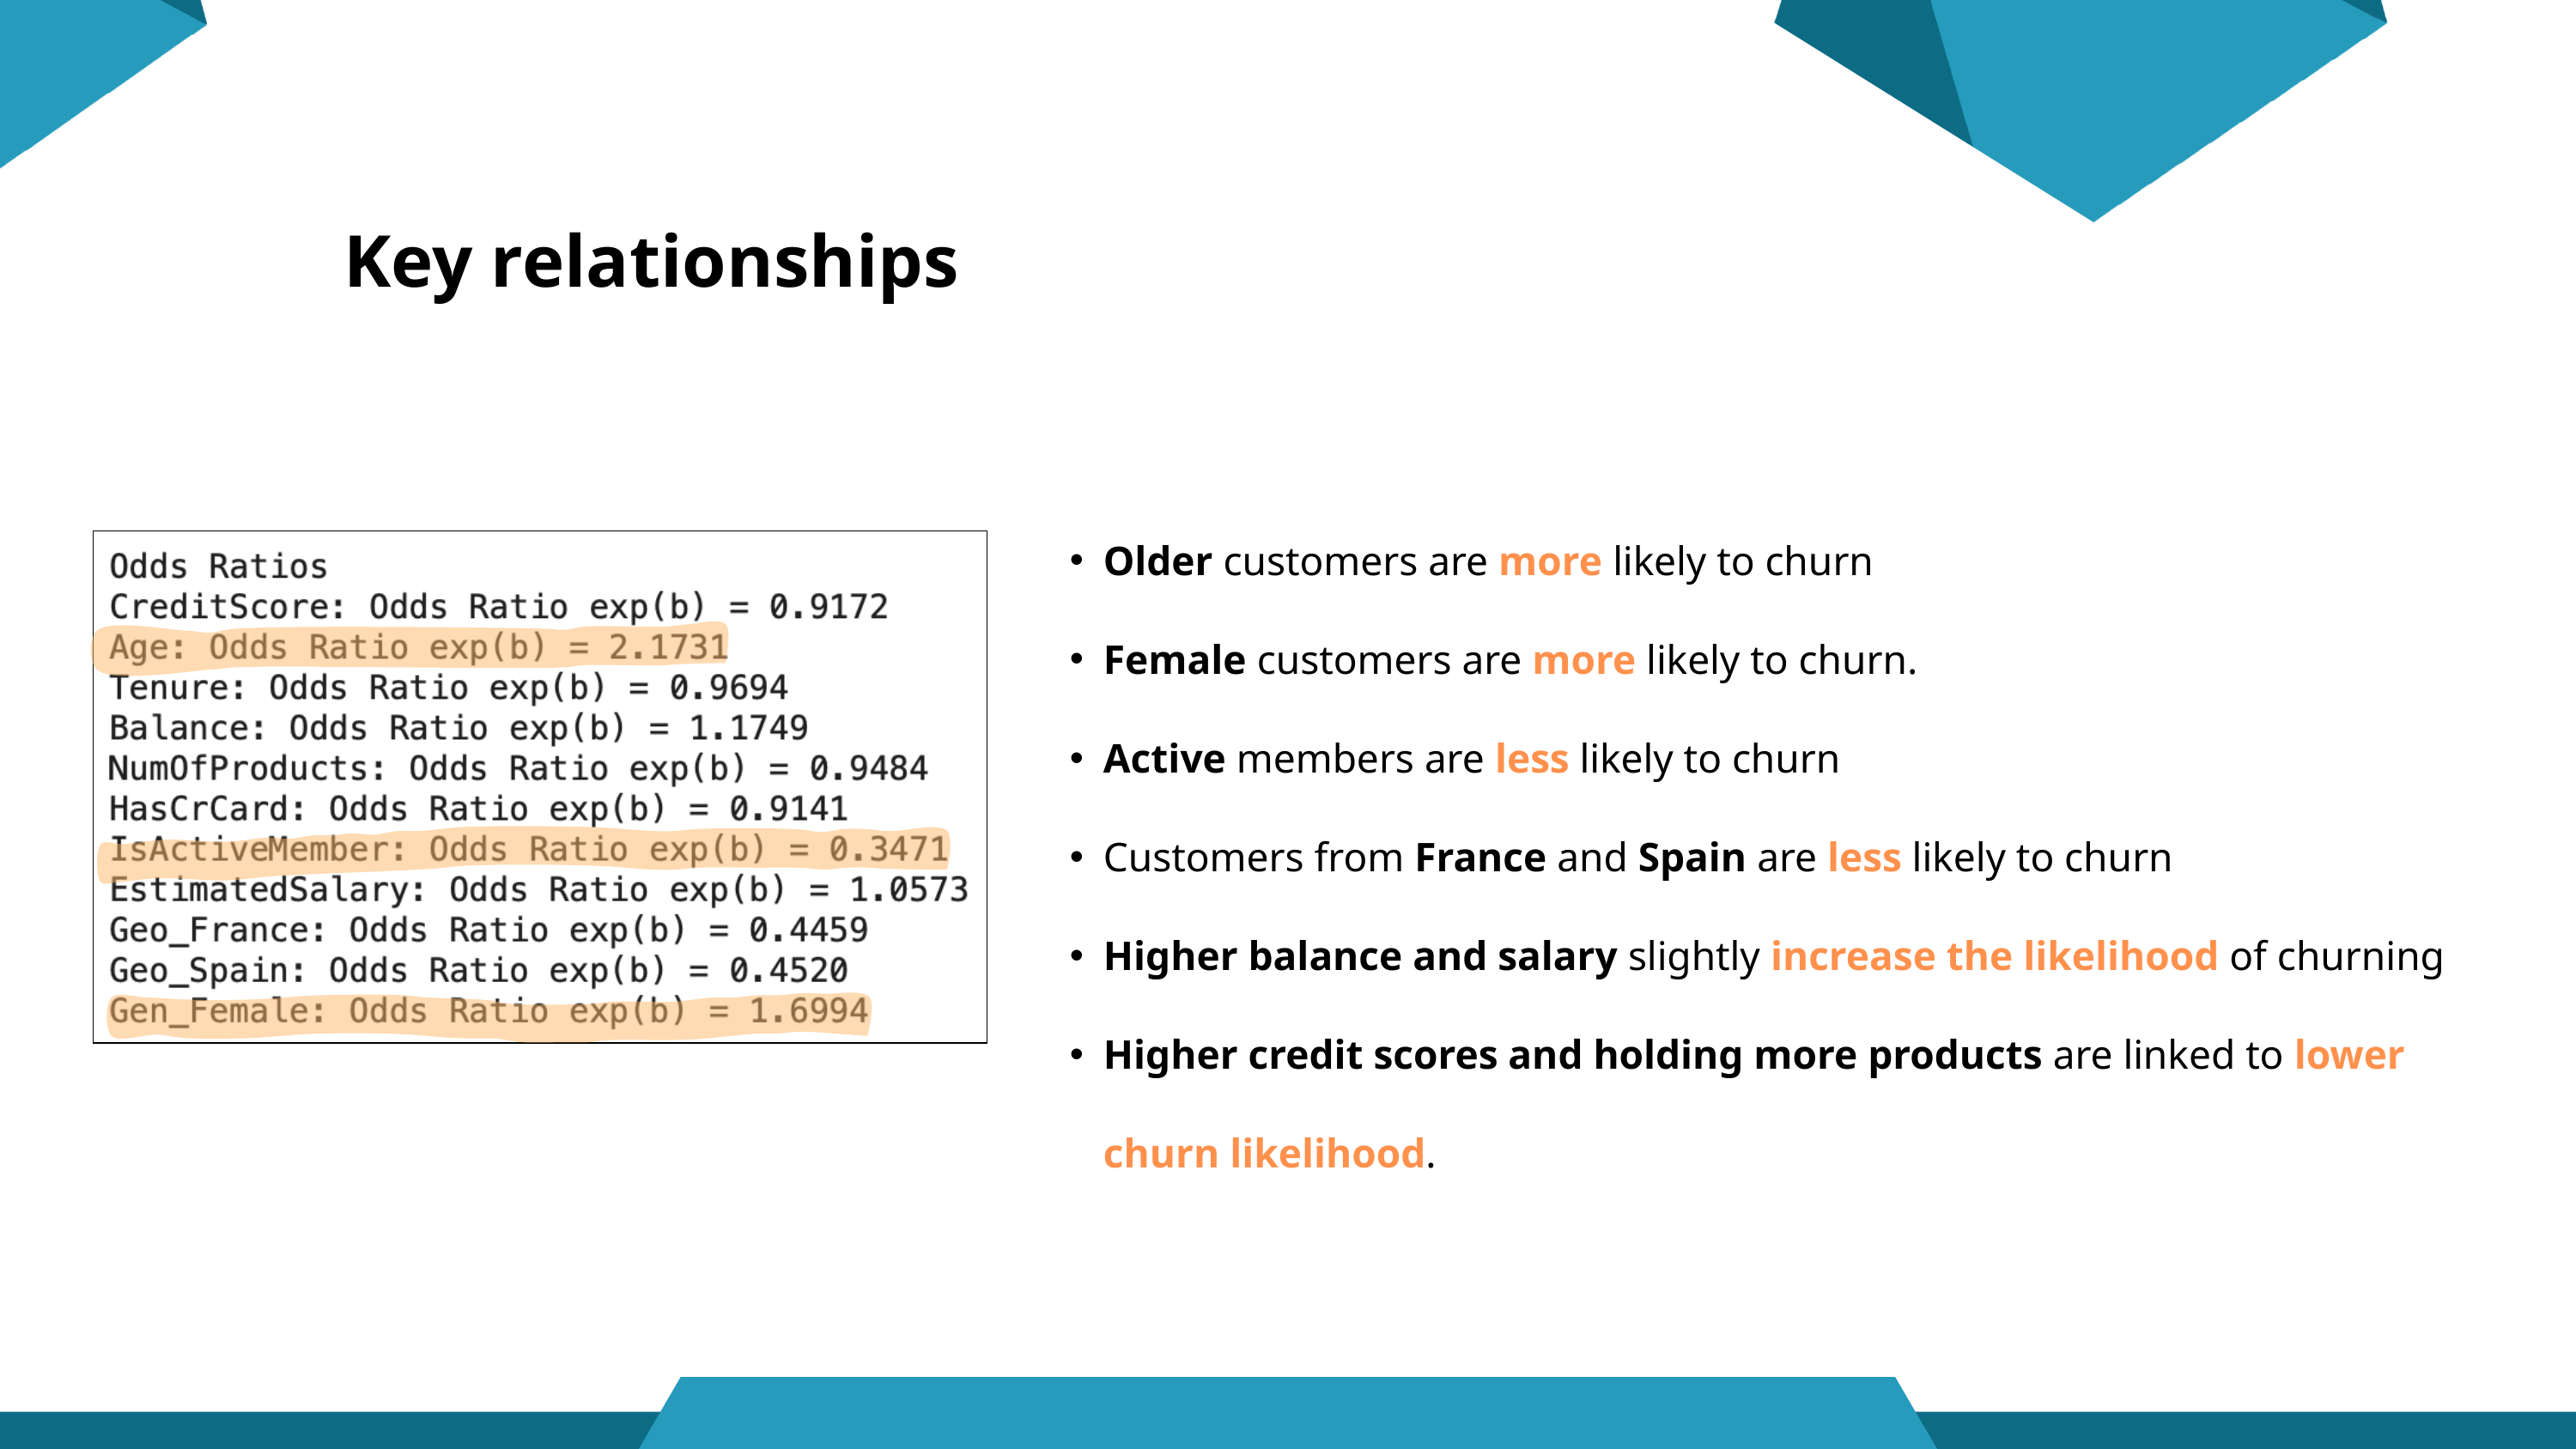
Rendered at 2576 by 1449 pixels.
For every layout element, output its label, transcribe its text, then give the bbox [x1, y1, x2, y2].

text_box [96, 822, 952, 888]
text_box Older customers are more likely to churn Female customers are more likely to churn. Active members are less likely to churn Customers from France and Spain are less likely to churn Higher balance and salary slightly increase the likelihood of churning Higher credit scores and holding more products are linked to lower churn likelihood. [1036, 385, 2496, 1276]
text_box [1737, 0, 2576, 524]
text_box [92, 619, 731, 675]
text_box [571, 1376, 2004, 1449]
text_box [2011, 1411, 2576, 1449]
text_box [106, 988, 874, 1047]
text_box [93, 530, 987, 1044]
text_box [0, 0, 790, 555]
text_box Key relationships [220, 219, 1084, 302]
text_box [0, 1411, 566, 1449]
